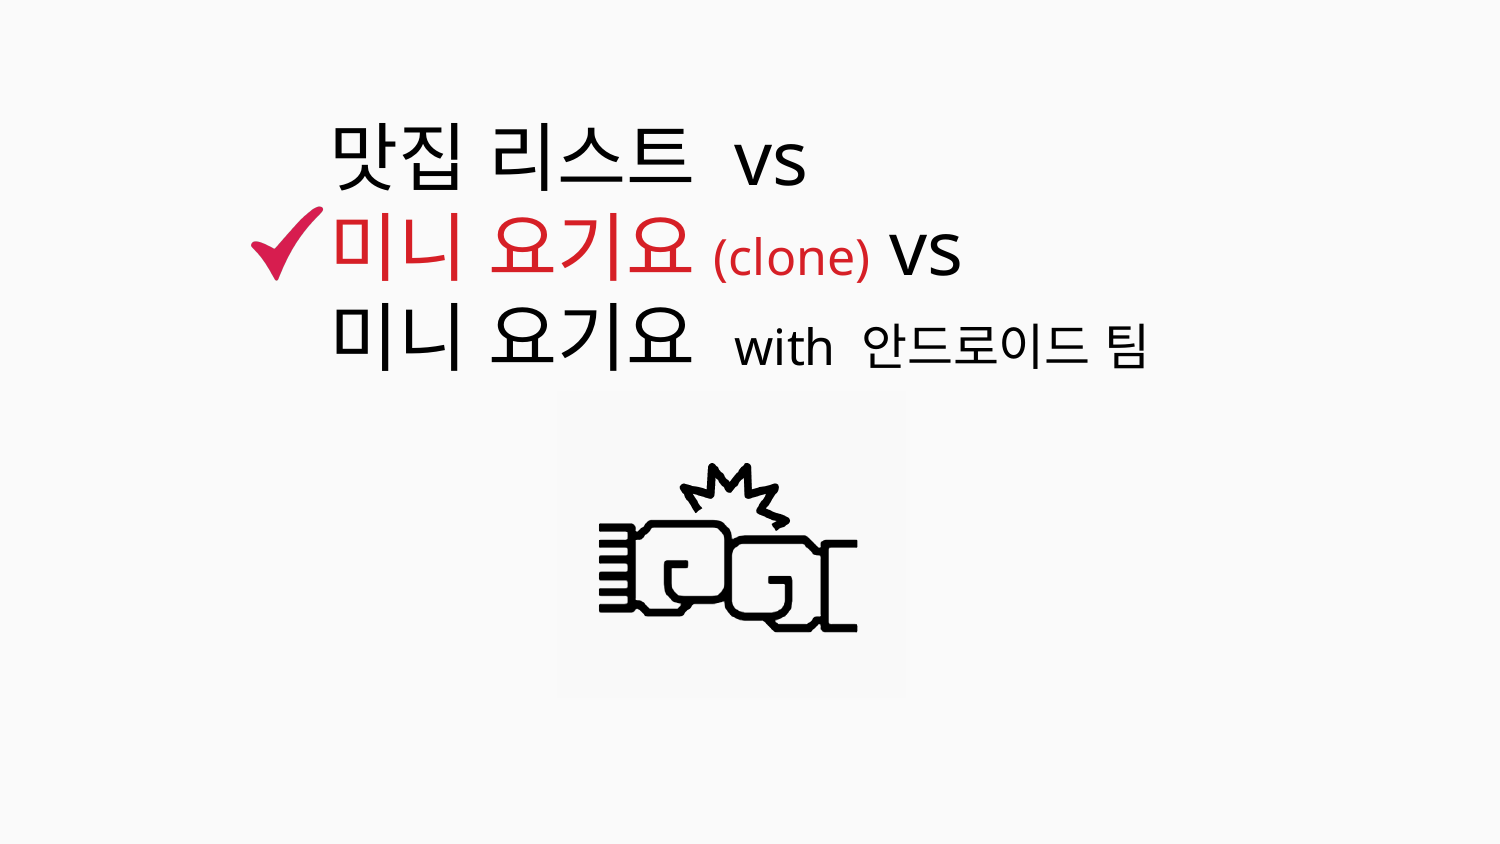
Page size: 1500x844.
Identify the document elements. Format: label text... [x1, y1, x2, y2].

picture [556, 391, 906, 698]
picture [246, 203, 328, 285]
text_box 맛집 리스트 vs 미니 요기요(clone) vs 미니 요기요 with 안드로이드 팀 [314, 95, 1186, 361]
